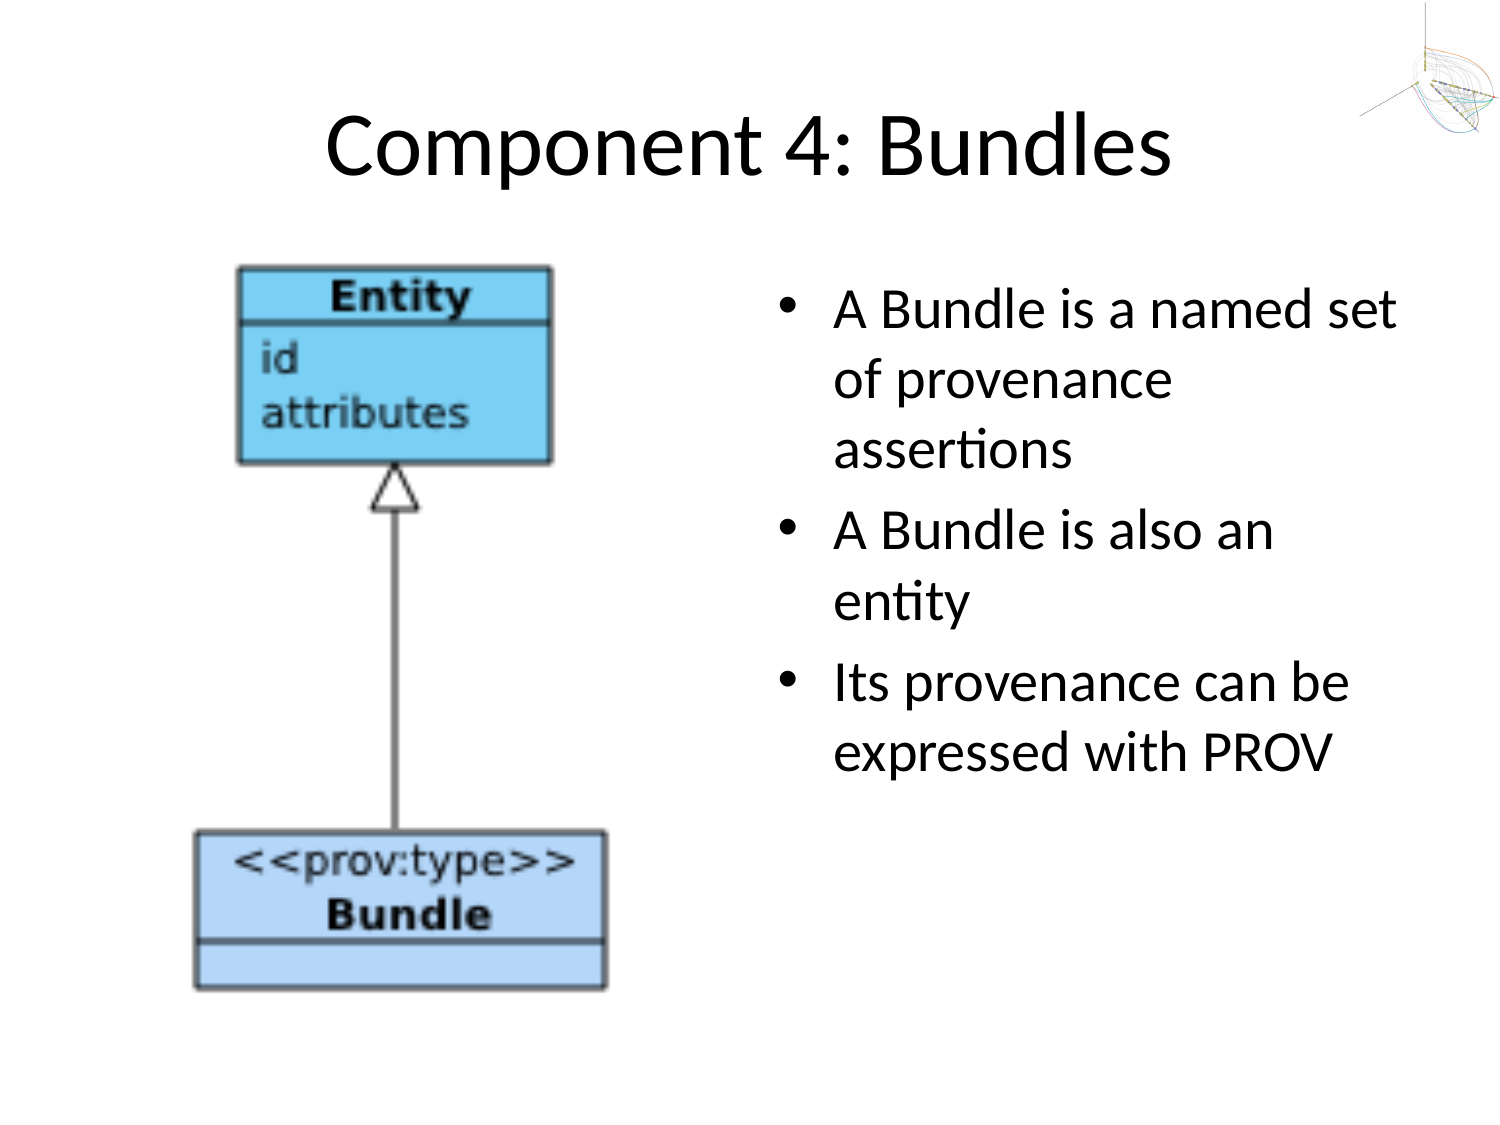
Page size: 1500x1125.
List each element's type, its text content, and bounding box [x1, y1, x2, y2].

list A Bundle is a named set of provenance assertions A Bundle is also an entity Its provenance can be expressed with PROV [762, 262, 1425, 1005]
title Component 4: Bundles [75, 45, 1425, 233]
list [74, 262, 738, 1006]
picture [1356, 0, 1500, 135]
